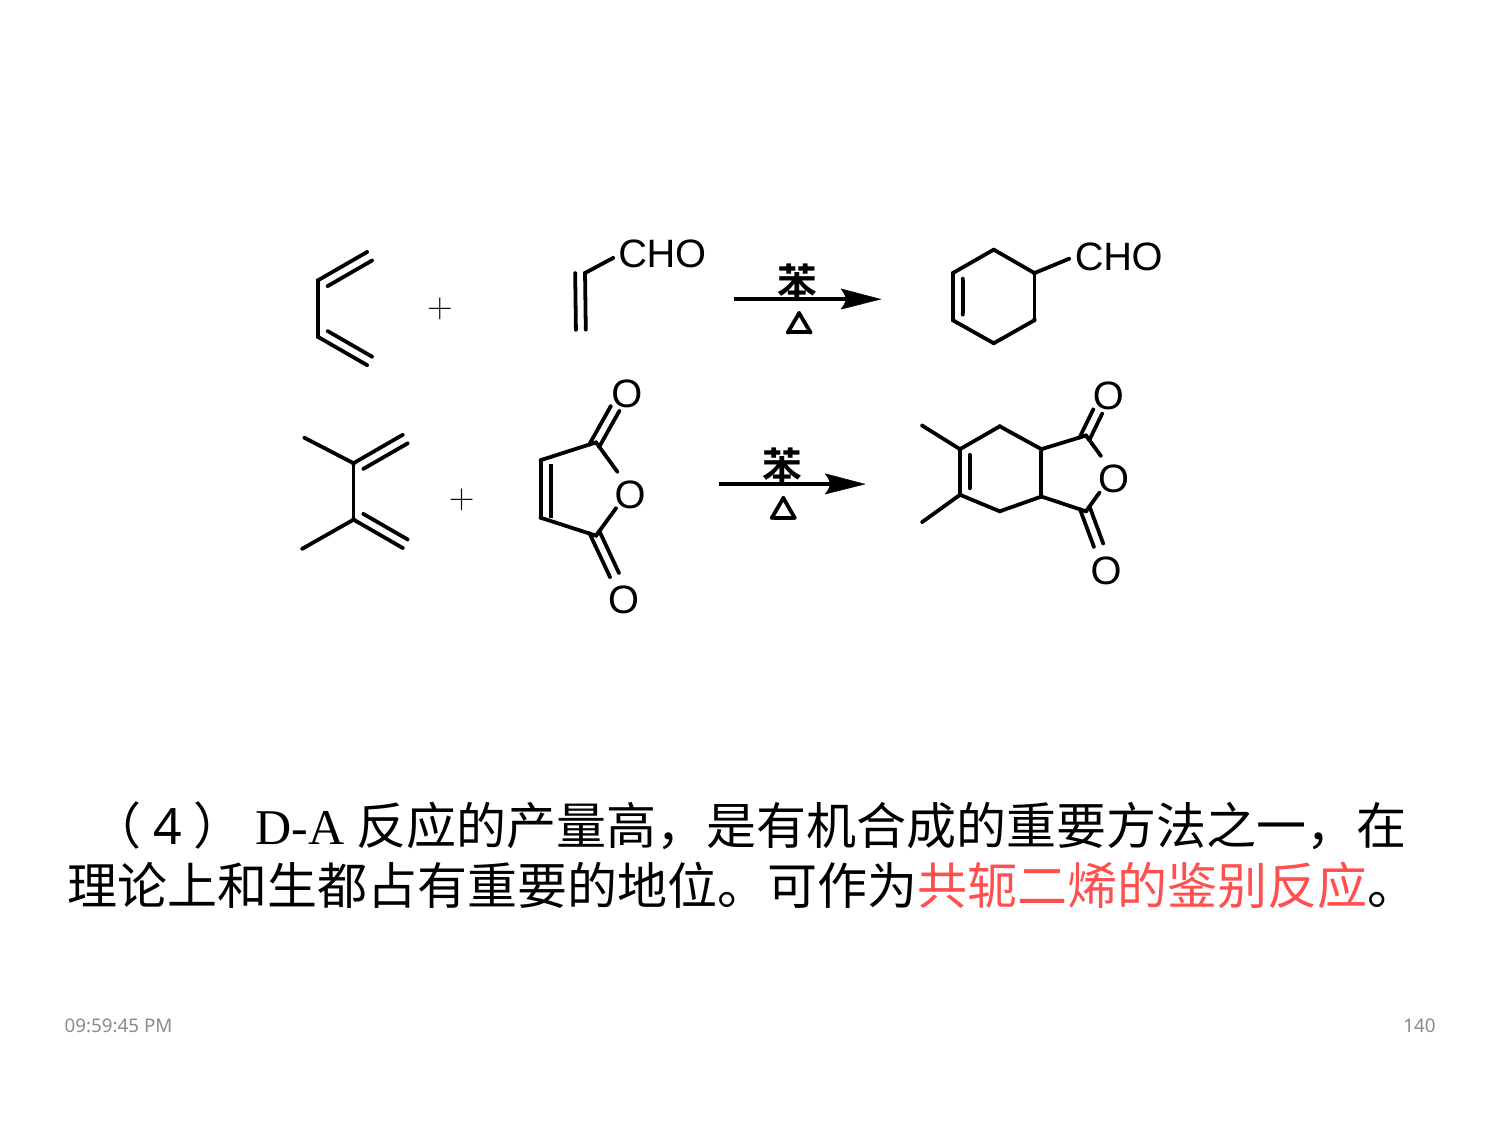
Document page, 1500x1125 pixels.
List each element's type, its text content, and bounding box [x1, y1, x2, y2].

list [230, 208, 1176, 653]
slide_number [49, 987, 425, 1066]
slide_number 140 [1074, 987, 1451, 1066]
text_box （4）D-A反应的产量高，是有机合成的重要方法之一，在理论上和生都占有重要的地位。可作为共轭二烯的鉴别反应。 [53, 787, 1466, 922]
